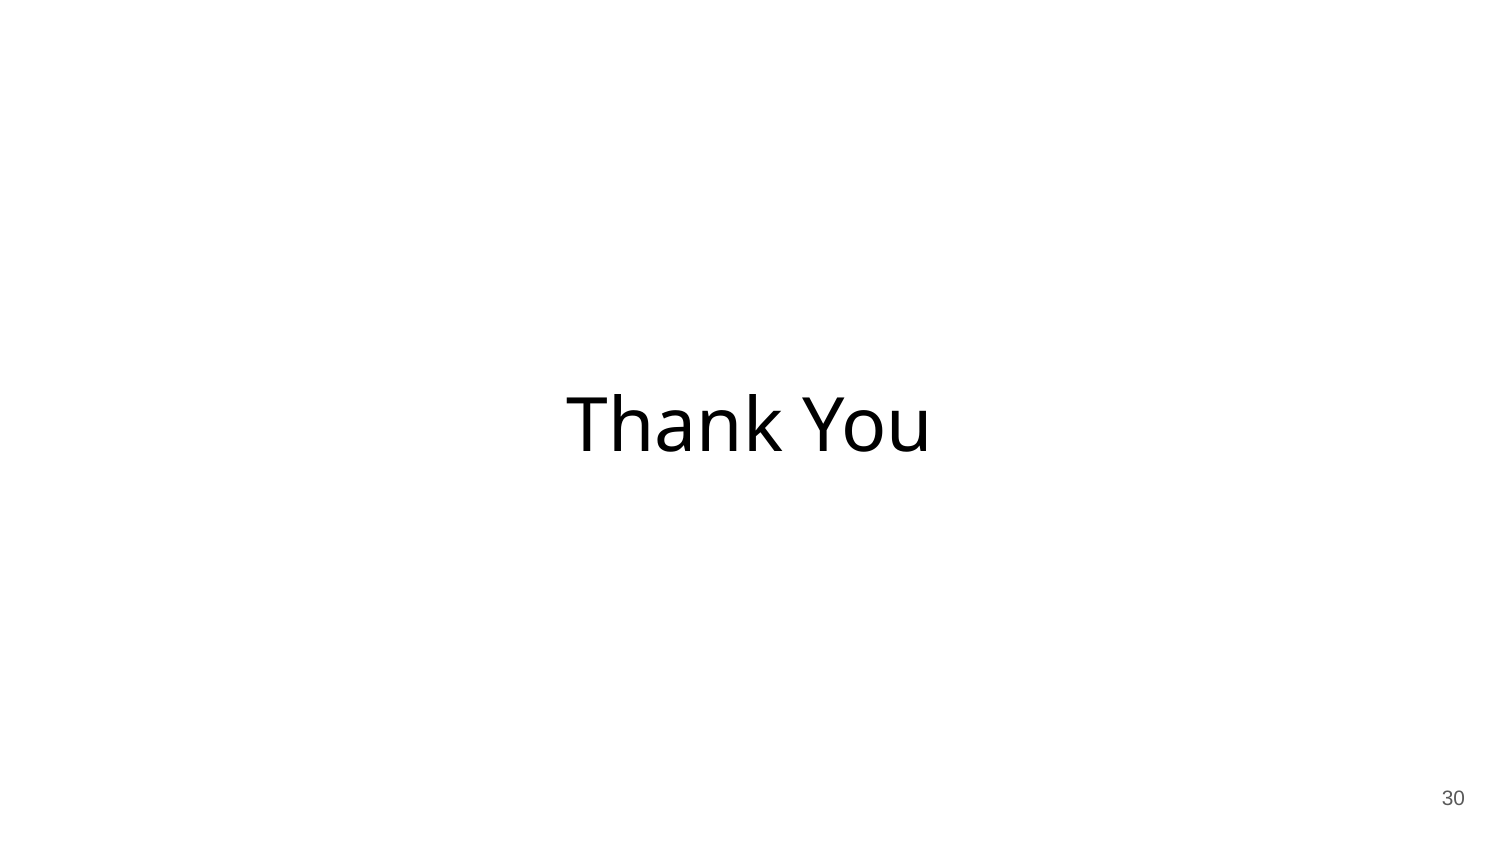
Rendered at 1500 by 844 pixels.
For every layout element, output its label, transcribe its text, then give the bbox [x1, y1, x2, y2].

title Thank You [51, 352, 1449, 491]
slide_number 30 [1389, 764, 1480, 830]
